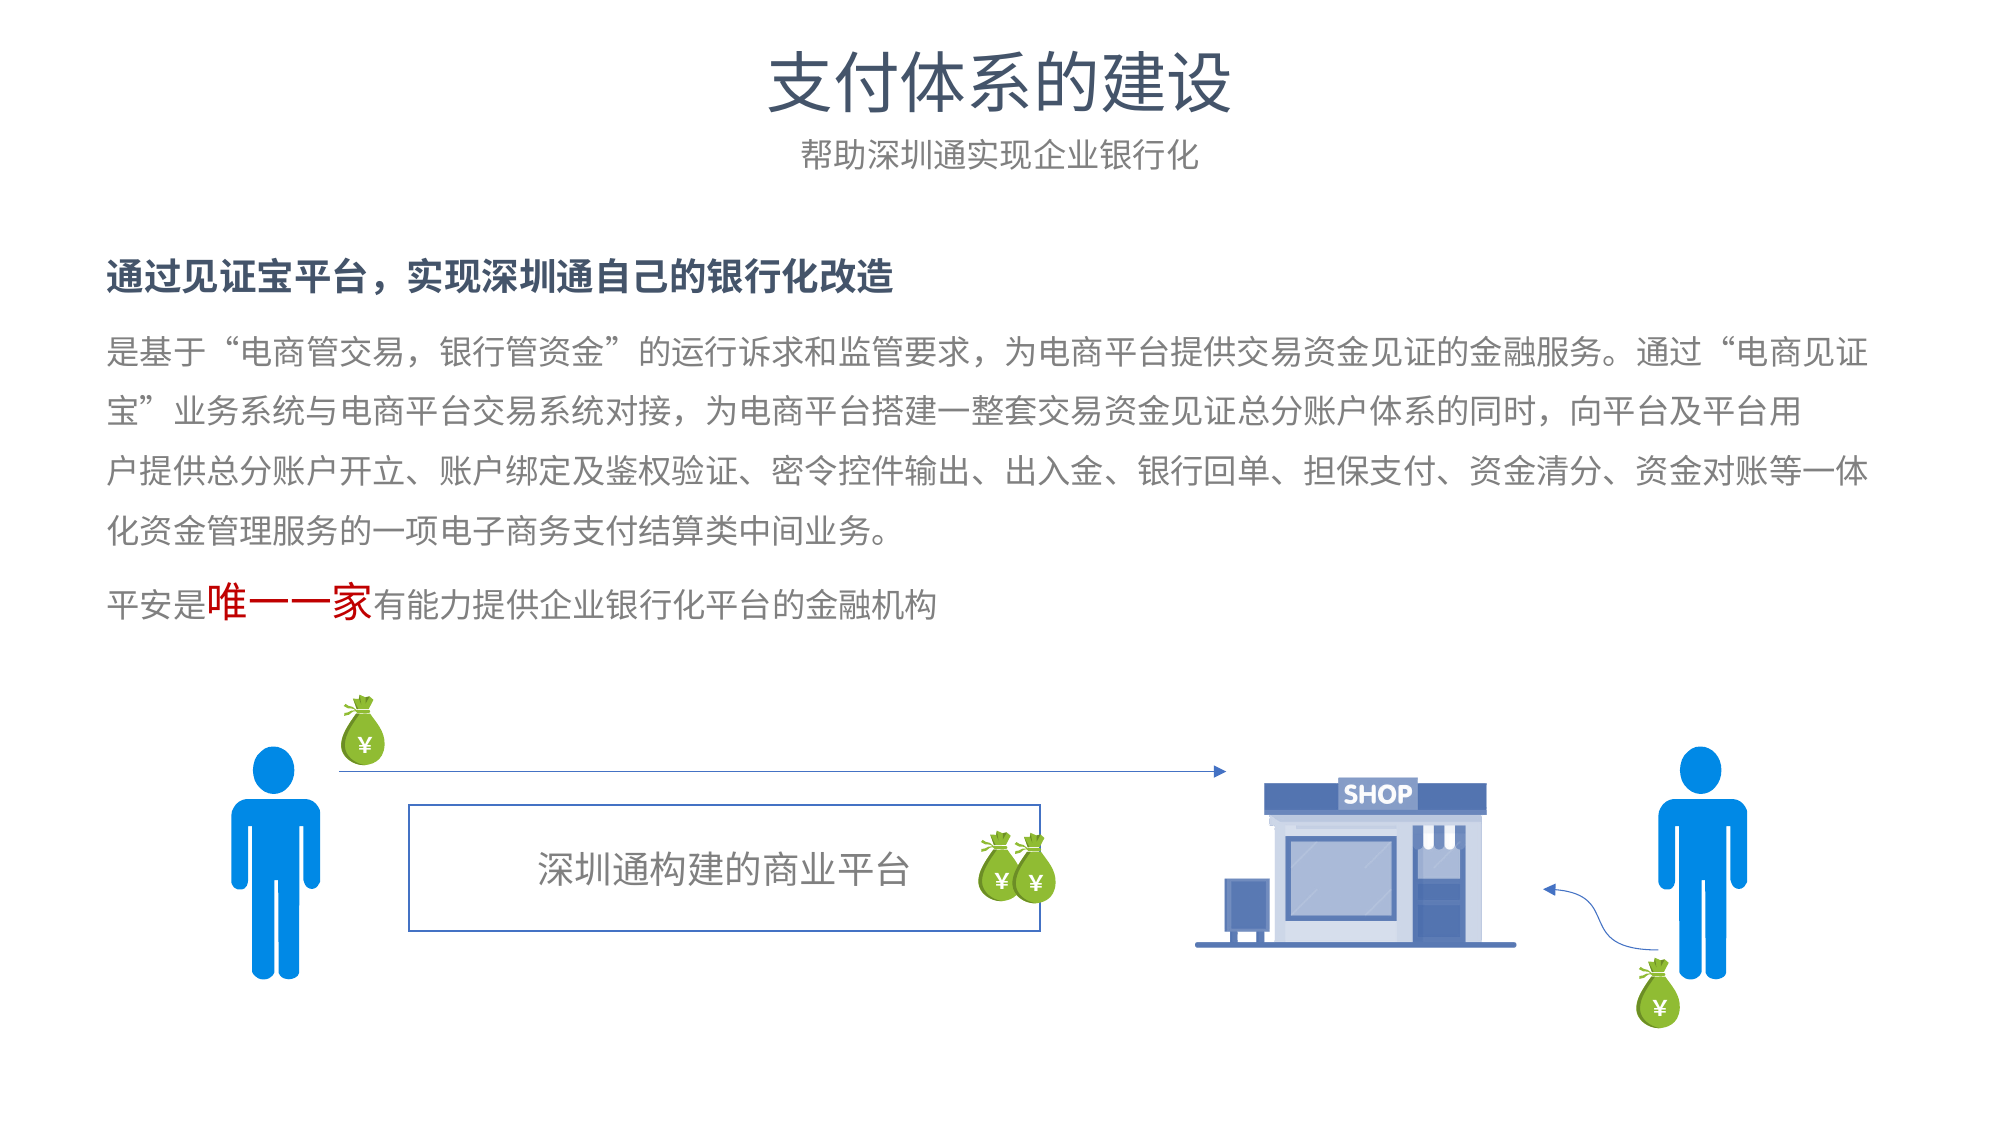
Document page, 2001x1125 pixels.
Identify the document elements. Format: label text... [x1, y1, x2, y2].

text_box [339, 694, 385, 768]
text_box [231, 730, 1748, 980]
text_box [1635, 957, 1680, 1031]
list 支付体系的建设 [196, 43, 1804, 129]
list 帮助深圳通实现企业银行化 [196, 131, 1804, 183]
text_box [977, 830, 1056, 906]
text_box 通过见证宝平台，实现深圳通自己的银行化改造 [91, 245, 982, 303]
text_box 是基于“电商管交易，银行管资金”的运行诉求和监管要求，为电商平台提供交易资金见证的金融服务。通过“电商见证宝”业务系统与电商平台交易系统对接，为电商平台搭建一整套交易资金见证总分账户体系的同时，向平台及平台用 户提供总分账户开立、账户绑定及鉴权验证、密令控件输出、出入金、银行回单、担保支付、资金清分、资金对账等一体化资金管理服务的一项电子商务支付结算类中间业务。 平安是唯一一家有能力提供企业银行化平台的金融机构 [91, 303, 1909, 624]
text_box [1542, 889, 1659, 950]
